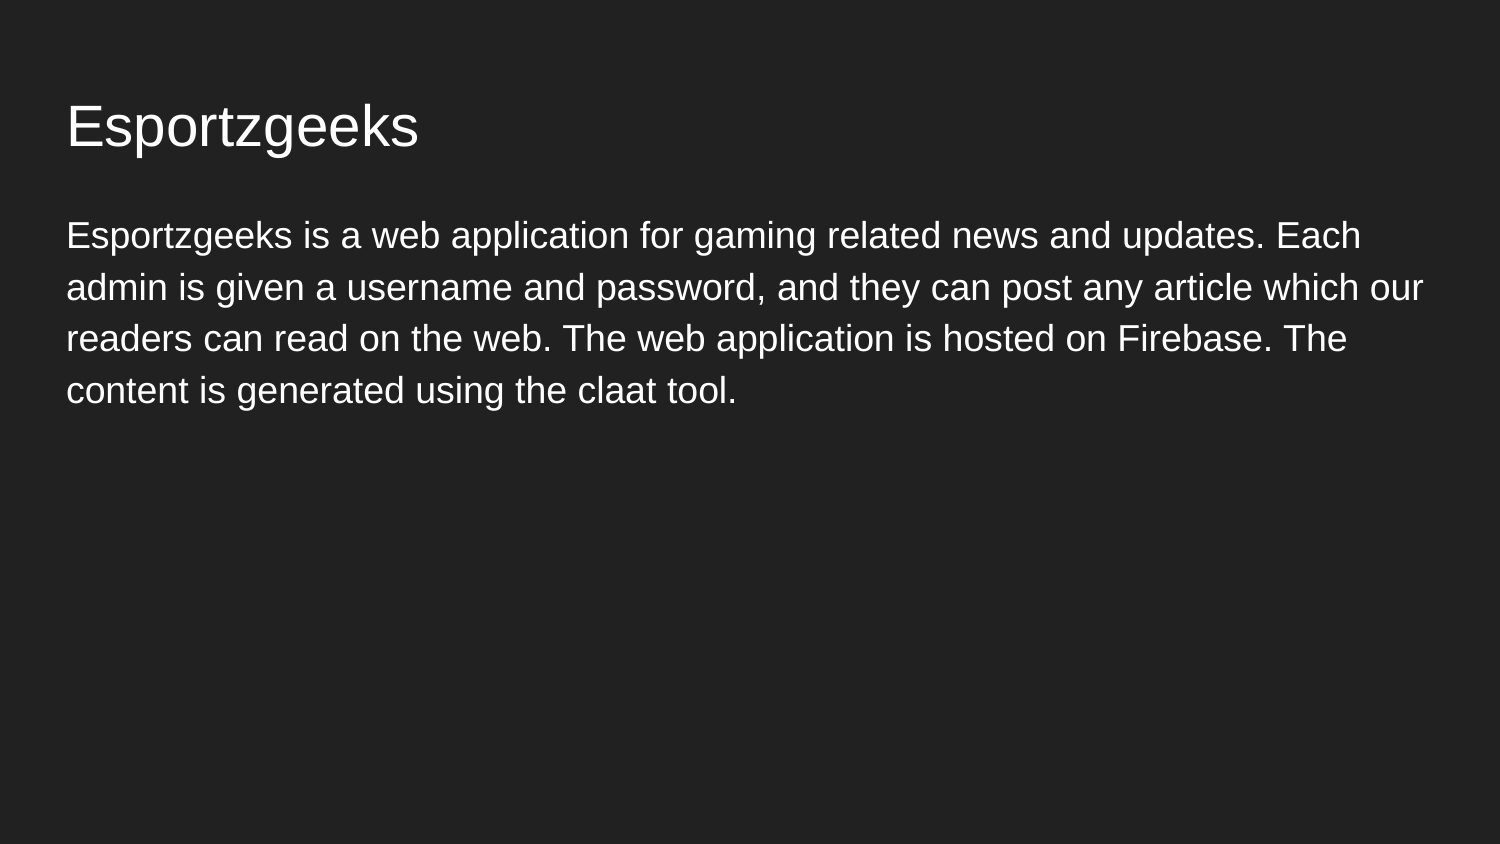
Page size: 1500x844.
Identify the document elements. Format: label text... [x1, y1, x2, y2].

list Esportzgeeks is a web application for gaming related news and updates. Each admin is given a username and password, and they can post any article which our readers can read on the web. The web application is hosted on Firebase. The content is generated using the claat tool. [51, 189, 1449, 750]
title Esportzgeeks [51, 72, 1449, 167]
